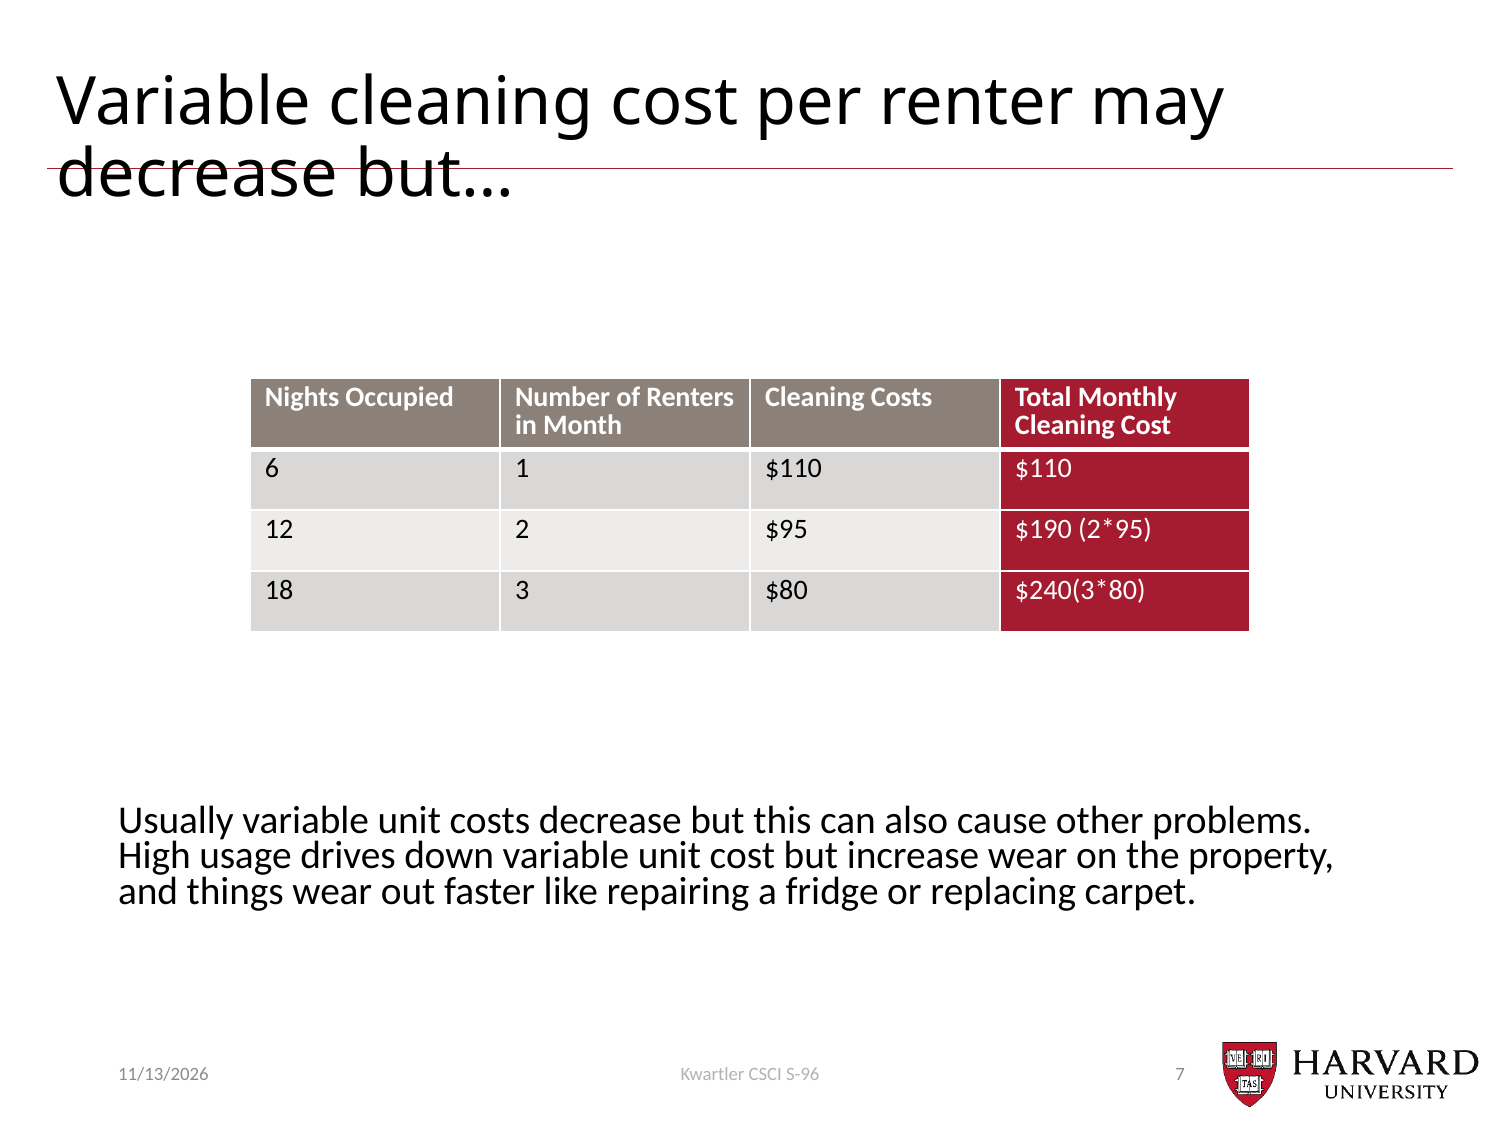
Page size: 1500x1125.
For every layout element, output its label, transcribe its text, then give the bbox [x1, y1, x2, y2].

table_cell $110 [1001, 452, 1249, 509]
table_cell $190 (2*95) [1001, 511, 1249, 570]
table_cell $95 [751, 511, 999, 570]
table_cell 1 [501, 452, 749, 509]
table_cell 3 [501, 572, 749, 631]
picture [1200, 1024, 1500, 1125]
table_cell 2 [501, 511, 749, 570]
title Variable cleaning cost per renter may decrease but… [42, 59, 1482, 157]
table_header Total Monthly Cleaning Cost [1001, 379, 1249, 447]
table_cell $240(3*80) [1001, 572, 1249, 631]
table_header Nights Occupied [251, 379, 499, 447]
table_cell 18 [251, 572, 499, 631]
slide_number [103, 1042, 441, 1103]
table_cell $110 [751, 452, 999, 509]
table_cell 12 [251, 511, 499, 570]
slide_number 7 [1059, 1042, 1200, 1103]
table_cell 6 [251, 452, 499, 509]
table_header Number of Renters in Month [501, 379, 749, 447]
text_box Usually variable unit costs decrease but this can also cause other problems. High usage drives down variable unit cost but increase wear on the property, and things wear out faster like repairing a fridge or replacing carpet. [103, 797, 1397, 951]
table_cell $80 [751, 572, 999, 631]
table_header Cleaning Costs [751, 379, 999, 447]
footer Kwartler CSCI S-96 [496, 1042, 1004, 1103]
